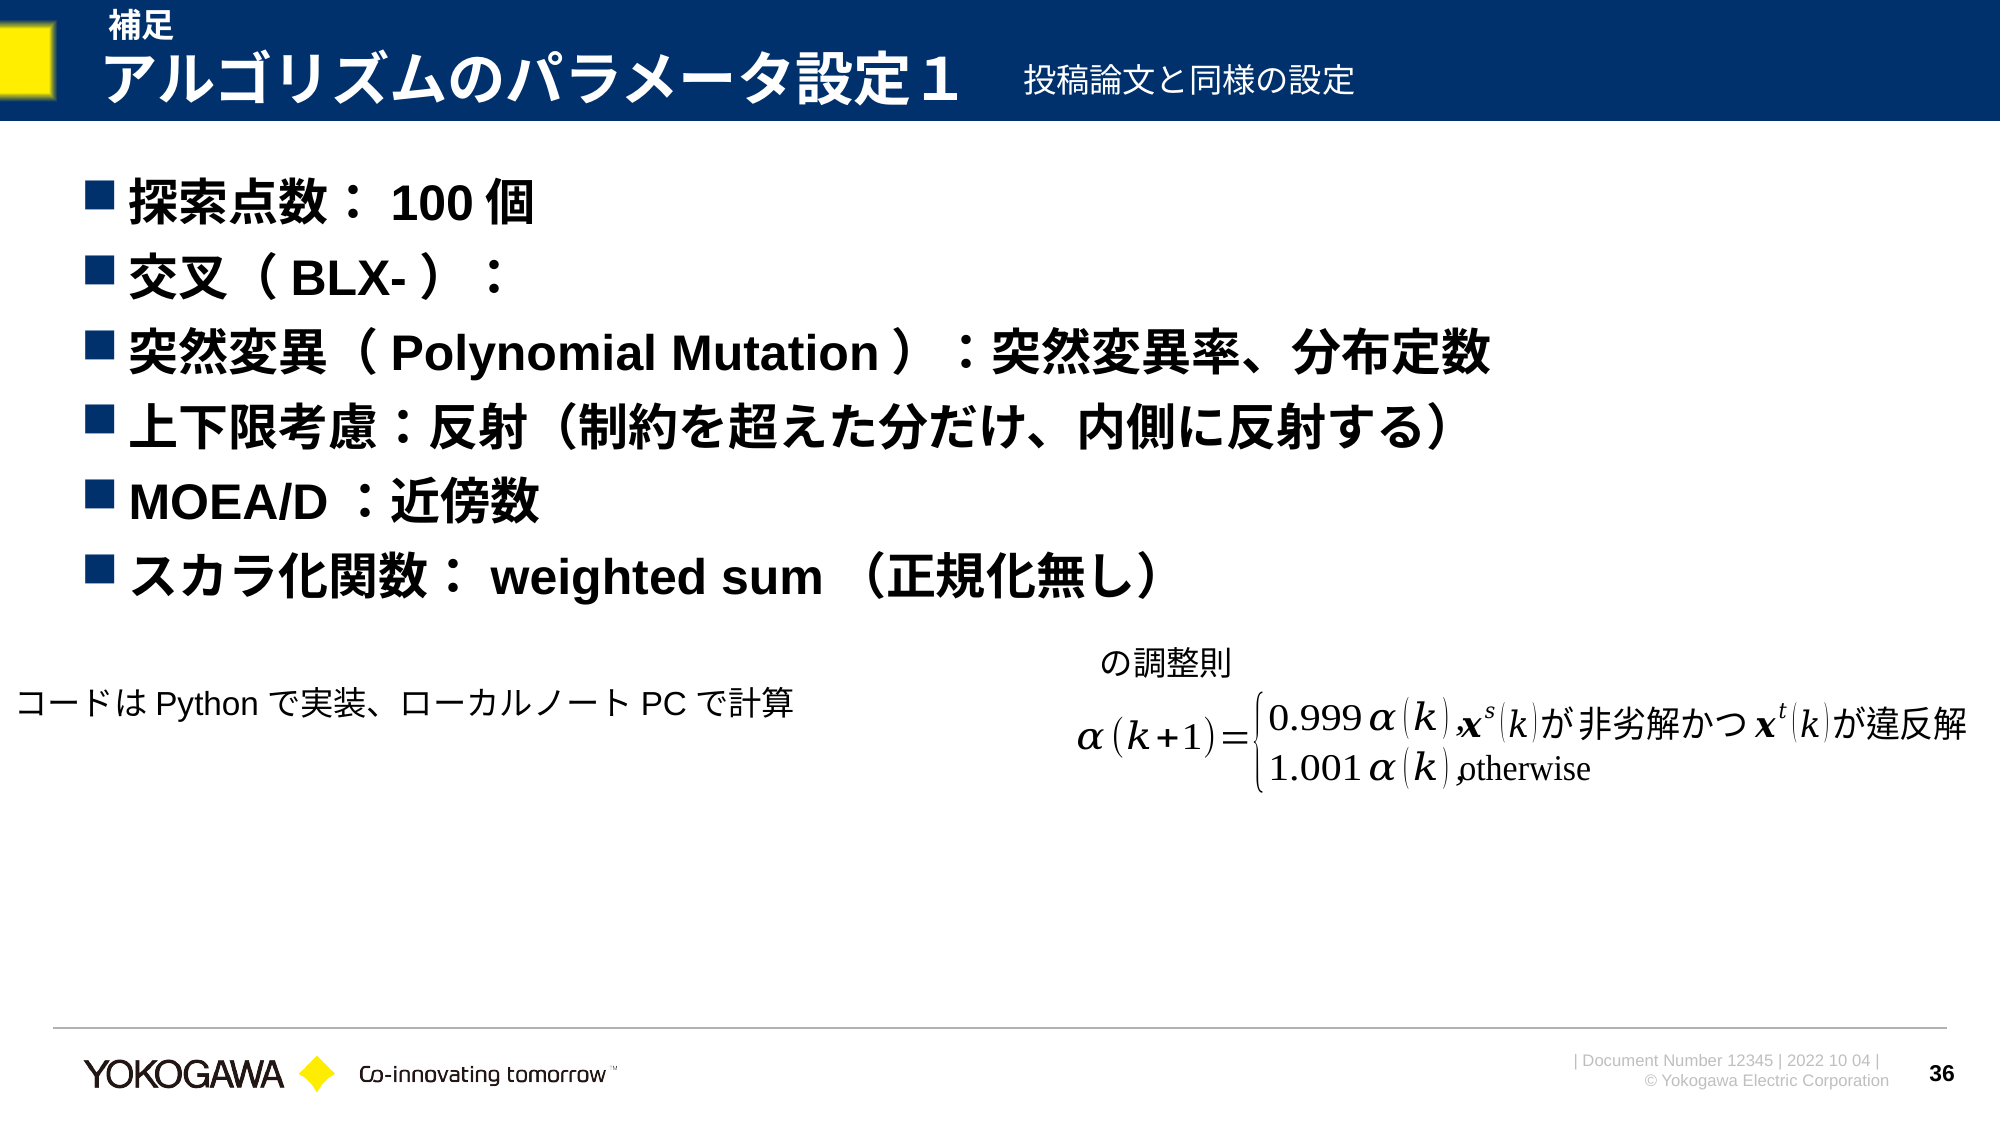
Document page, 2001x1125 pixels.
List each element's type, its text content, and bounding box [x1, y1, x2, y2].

text_box 補足 [93, 0, 1310, 52]
text_box コードはPythonで実装、ローカルノートPCで計算 [0, 674, 810, 730]
picture [83, 1055, 617, 1093]
title アルゴリズムのパラメータ設定１ [84, 39, 1955, 125]
picture [0, 6, 69, 115]
slide_number 36 [1904, 1042, 1970, 1103]
